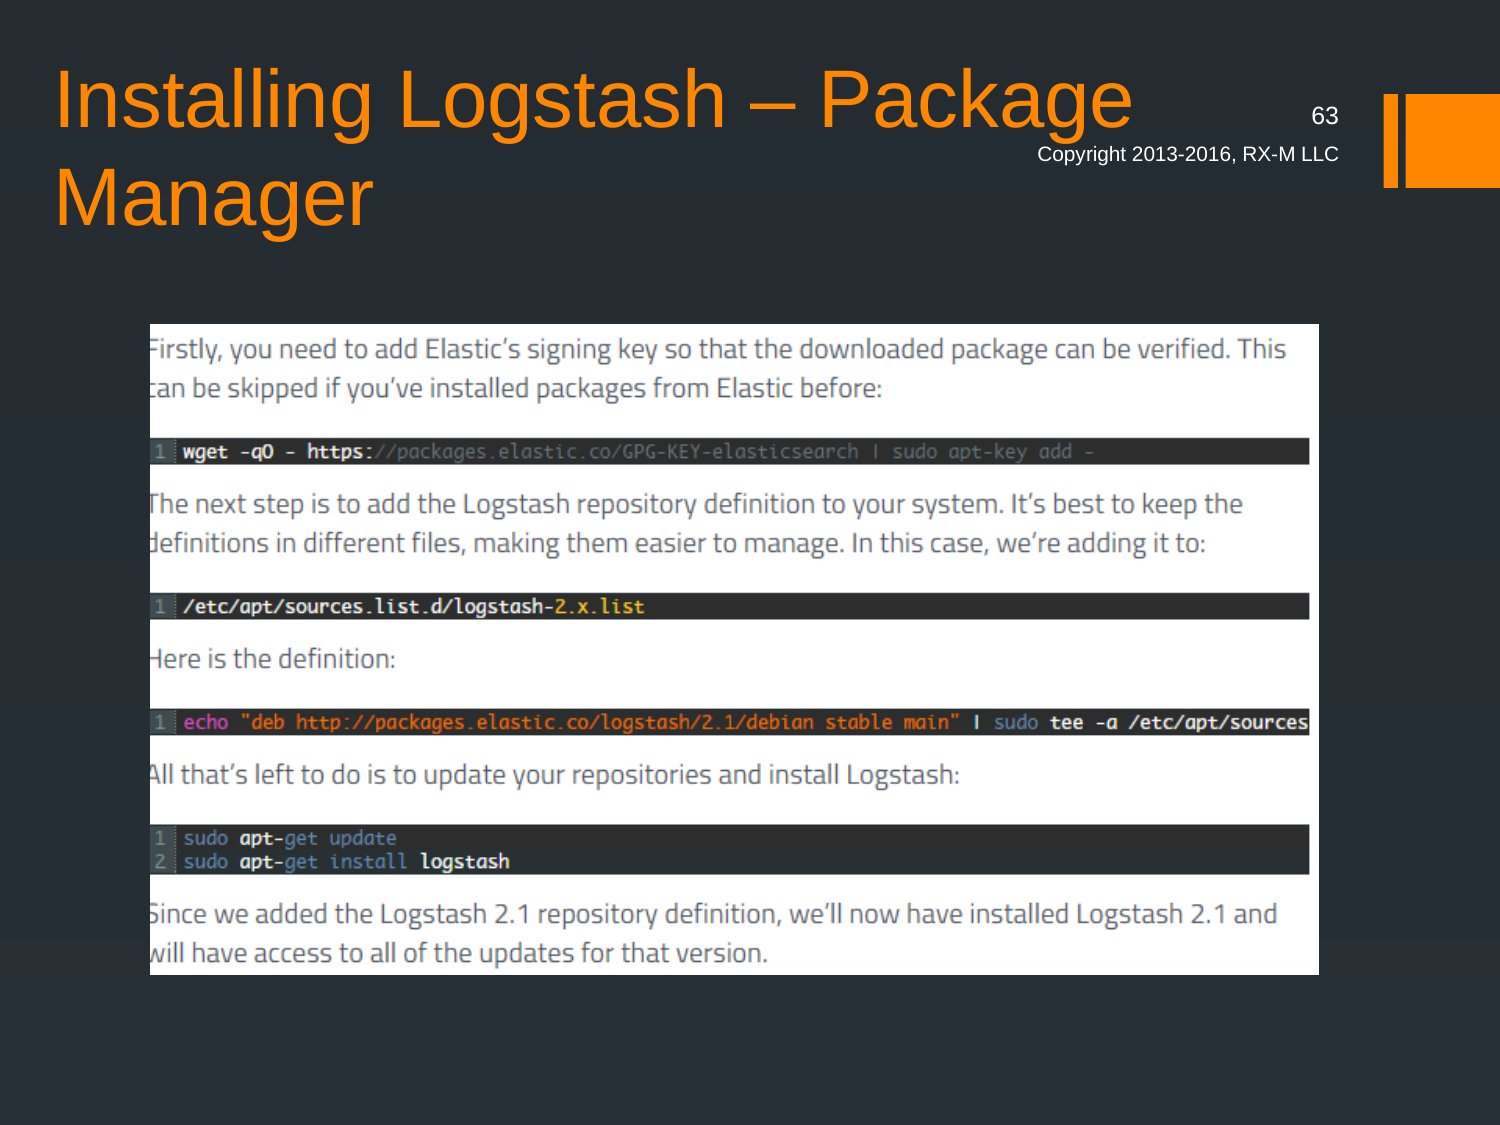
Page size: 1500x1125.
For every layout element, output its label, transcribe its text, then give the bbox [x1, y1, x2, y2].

slide_number 63 [1199, 90, 1355, 140]
picture [149, 324, 1320, 976]
footer Copyright 2013-2016, RX-M LLC [985, 140, 1355, 190]
title Installing Logstash – Package Manager [38, 38, 1239, 251]
